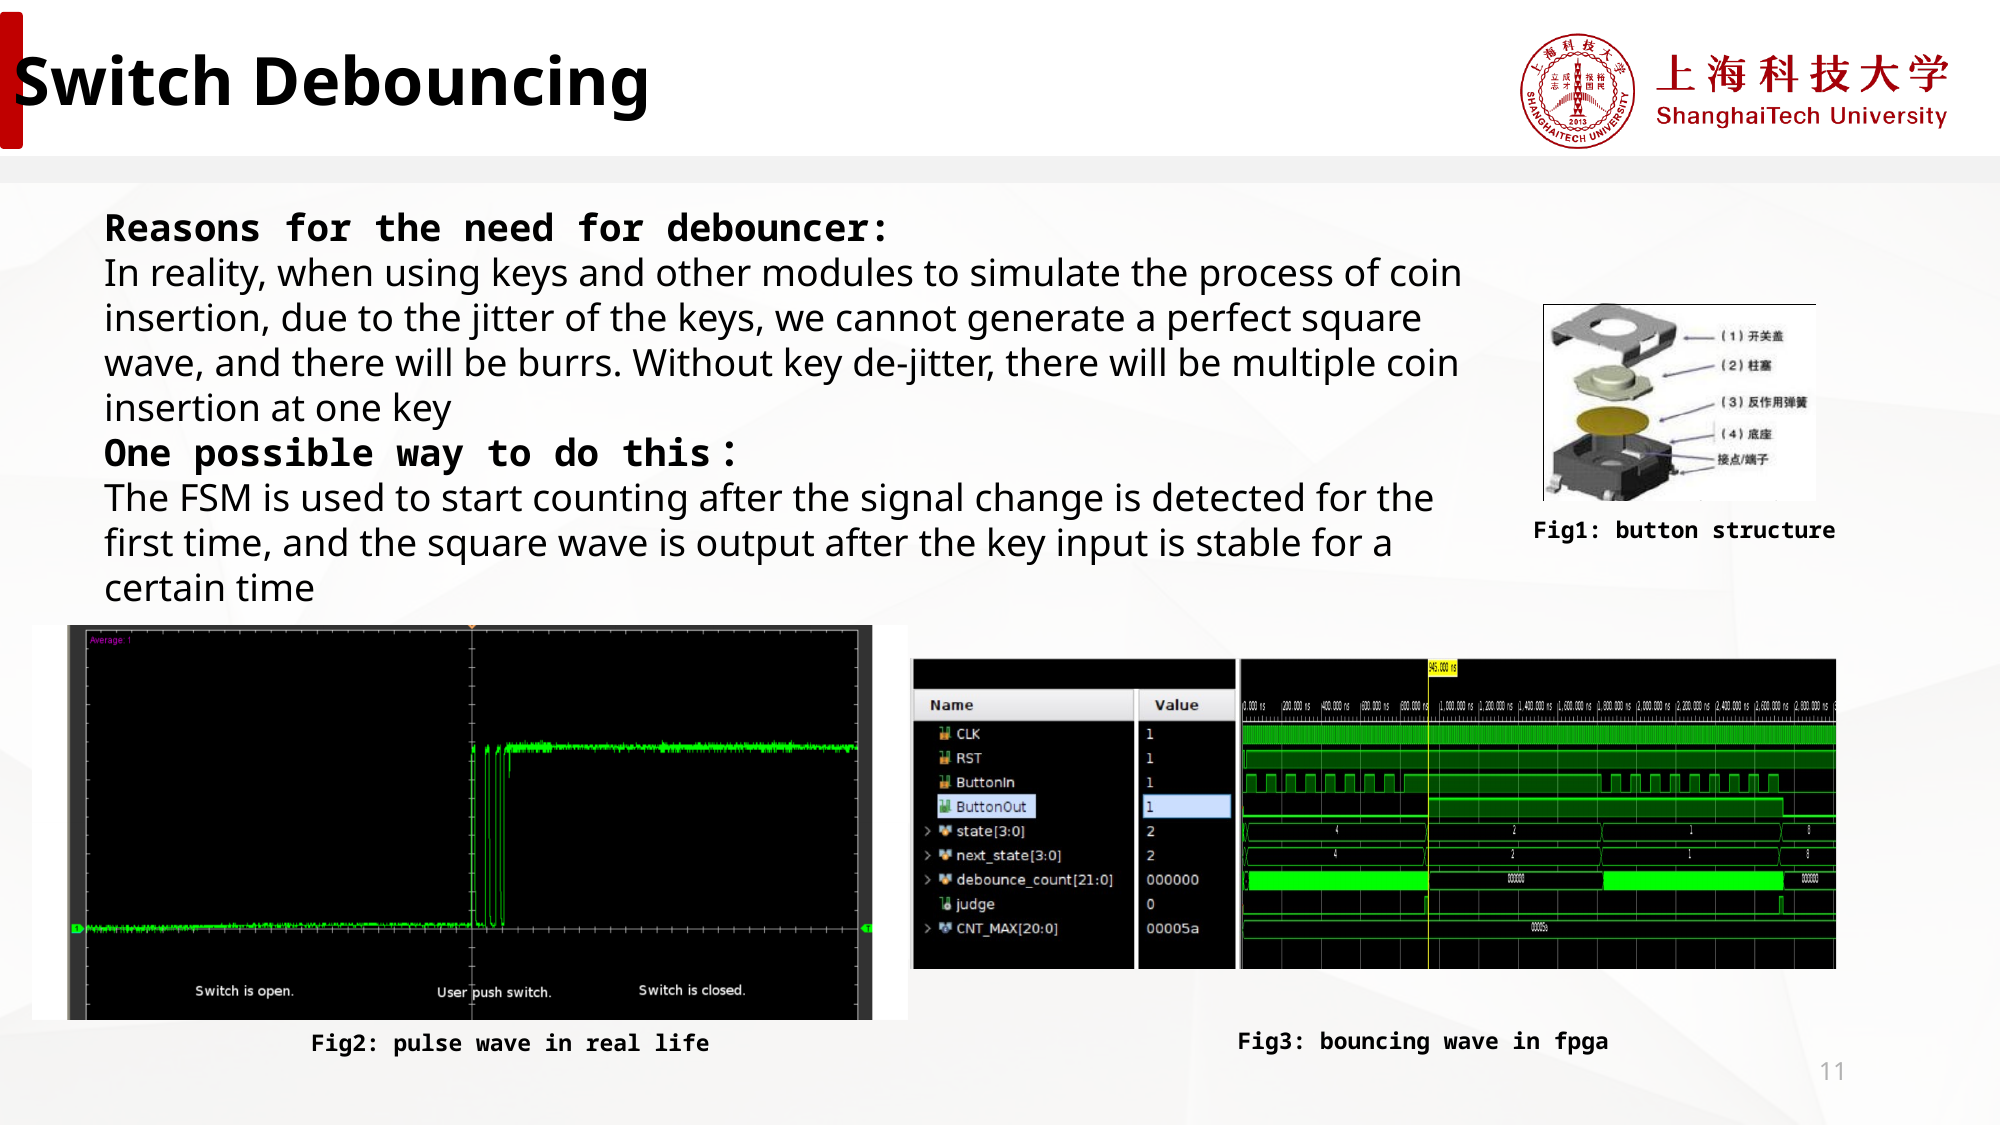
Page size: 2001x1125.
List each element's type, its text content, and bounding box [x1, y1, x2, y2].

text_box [1530, 303, 1839, 552]
picture [1520, 33, 1948, 149]
text_box Reasons for the need for debouncer: In reality, when using keys and other modules to simulate the process of coin insertion, due to the jitter of the keys, we cannot generate a perfect square wave, and there will be burrs. Without key de-jitter, there will be multiple coin insertion at one key One possible way to do this： The FSM is used to start counting after the signal change is detected for the first time, and the square wave is output after the key input is stable for a certain time [89, 196, 1483, 617]
slide_number 11 [1412, 1042, 1863, 1103]
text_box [909, 658, 1837, 1062]
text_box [32, 625, 908, 1065]
text_box Switch Debouncing [0, 31, 668, 126]
